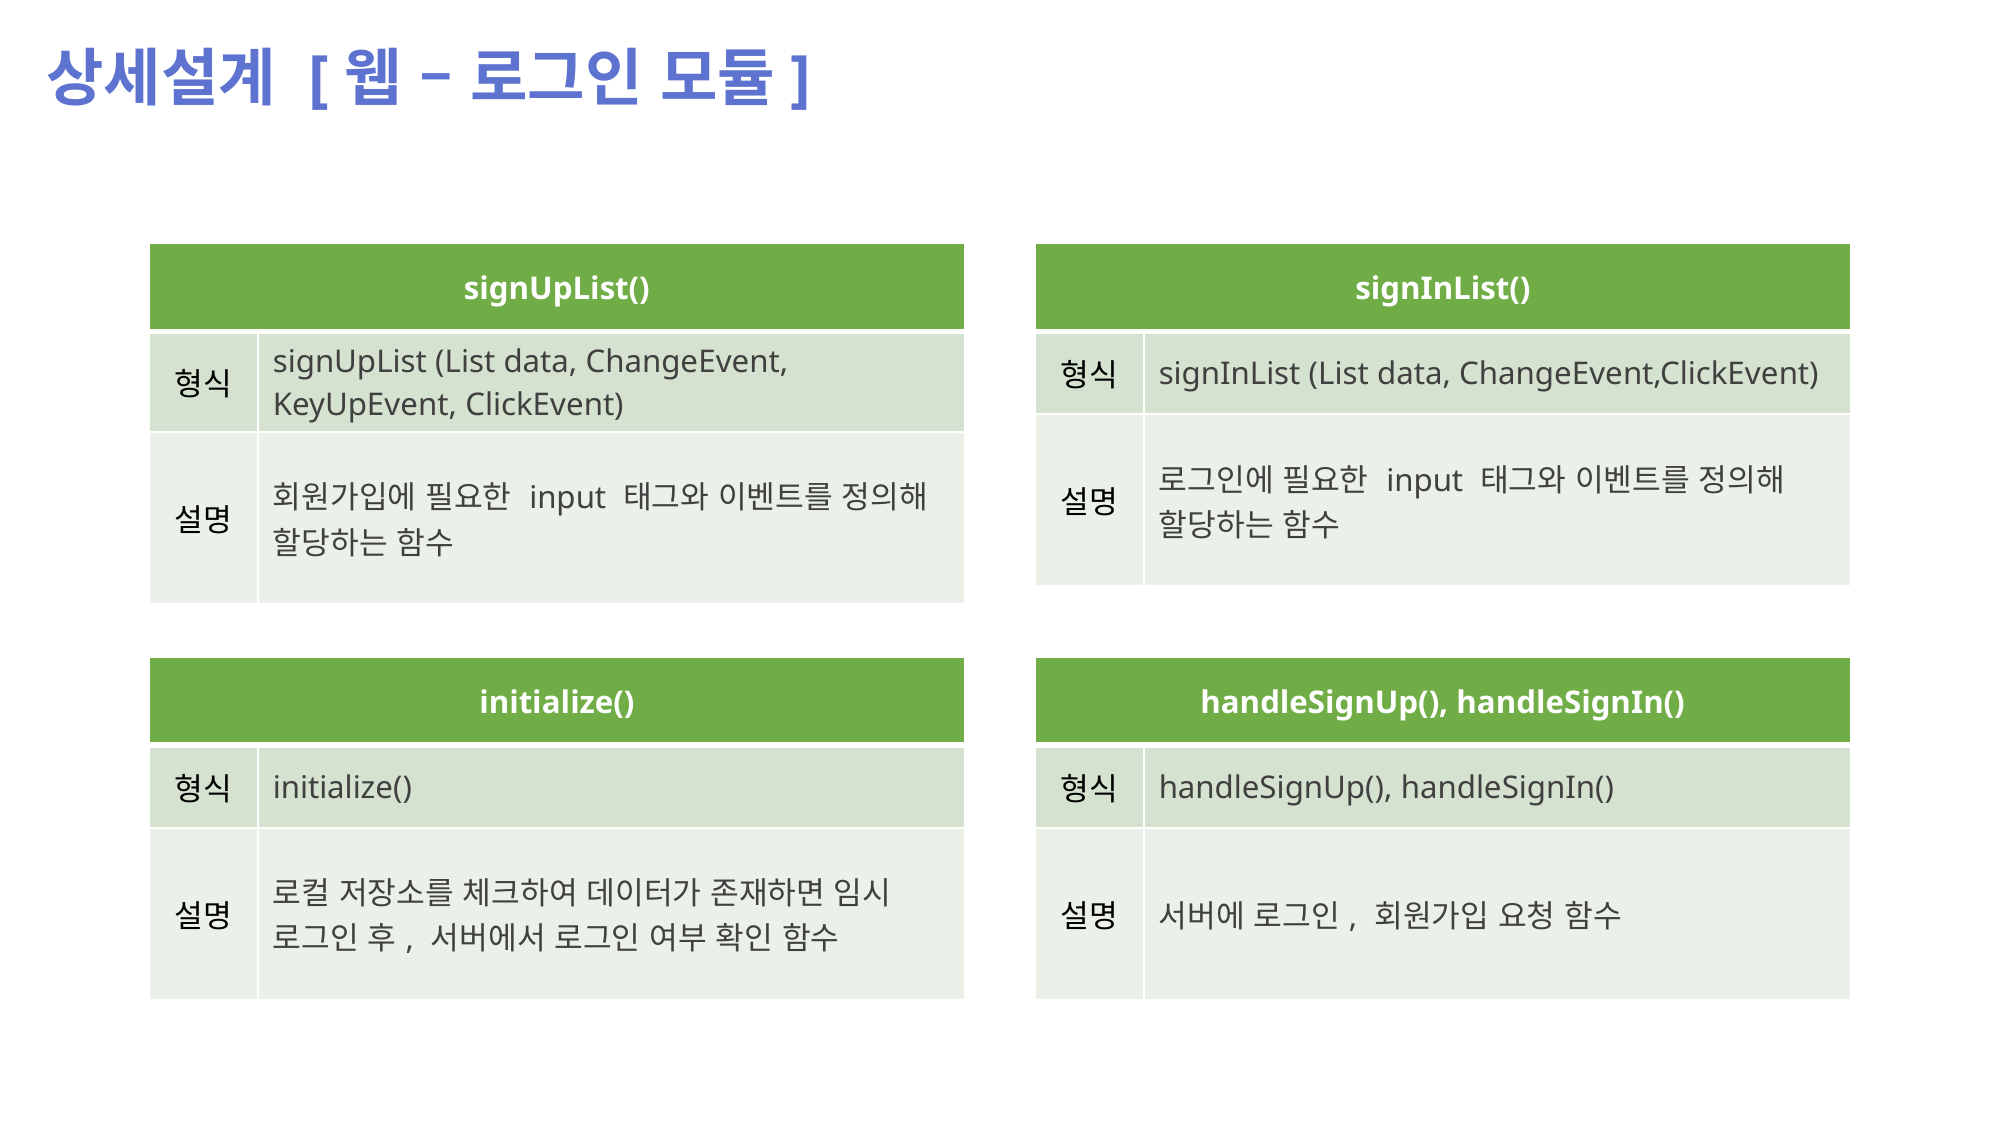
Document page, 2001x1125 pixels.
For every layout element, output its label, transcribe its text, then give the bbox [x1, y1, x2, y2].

text_box 상세설계 [웹 – 로그인 모듈] [31, 30, 1213, 121]
table_header initialize() [150, 658, 964, 742]
table_cell 형식 [150, 748, 257, 827]
table_cell 로그인에 필요한 input 태그와 이벤트를 정의해 할당하는 함수 [1145, 415, 1850, 585]
table_cell handleSignUp(), handleSignIn() [1145, 748, 1850, 827]
table_header handleSignUp(), handleSignIn() [1036, 658, 1850, 742]
table_cell 설명 [150, 829, 257, 999]
table_cell initialize() [259, 748, 964, 827]
table_cell 설명 [150, 433, 257, 603]
table_cell 형식 [1036, 748, 1143, 827]
table_cell 서버에 로그인, 회원가입 요청 함수 [1145, 829, 1850, 999]
table_cell 회원가입에 필요한 input 태그와 이벤트를 정의해 할당하는 함수 [259, 433, 964, 603]
table_cell 설명 [1036, 829, 1143, 999]
table_cell 형식 [150, 334, 257, 431]
table_cell 로컬 저장소를 체크하여 데이터가 존재하면 임시 로그인 후, 서버에서 로그인 여부 확인 함수 [259, 829, 964, 999]
table_header signInList() [1036, 244, 1850, 329]
table_header signUpList() [150, 244, 964, 329]
table_cell 형식 [1036, 334, 1143, 413]
table_cell signInList (List data, ChangeEvent,ClickEvent) [1145, 334, 1850, 413]
table_cell signUpList (List data, ChangeEvent, KeyUpEvent, ClickEvent) [259, 334, 964, 431]
table_cell 설명 [1036, 415, 1143, 585]
